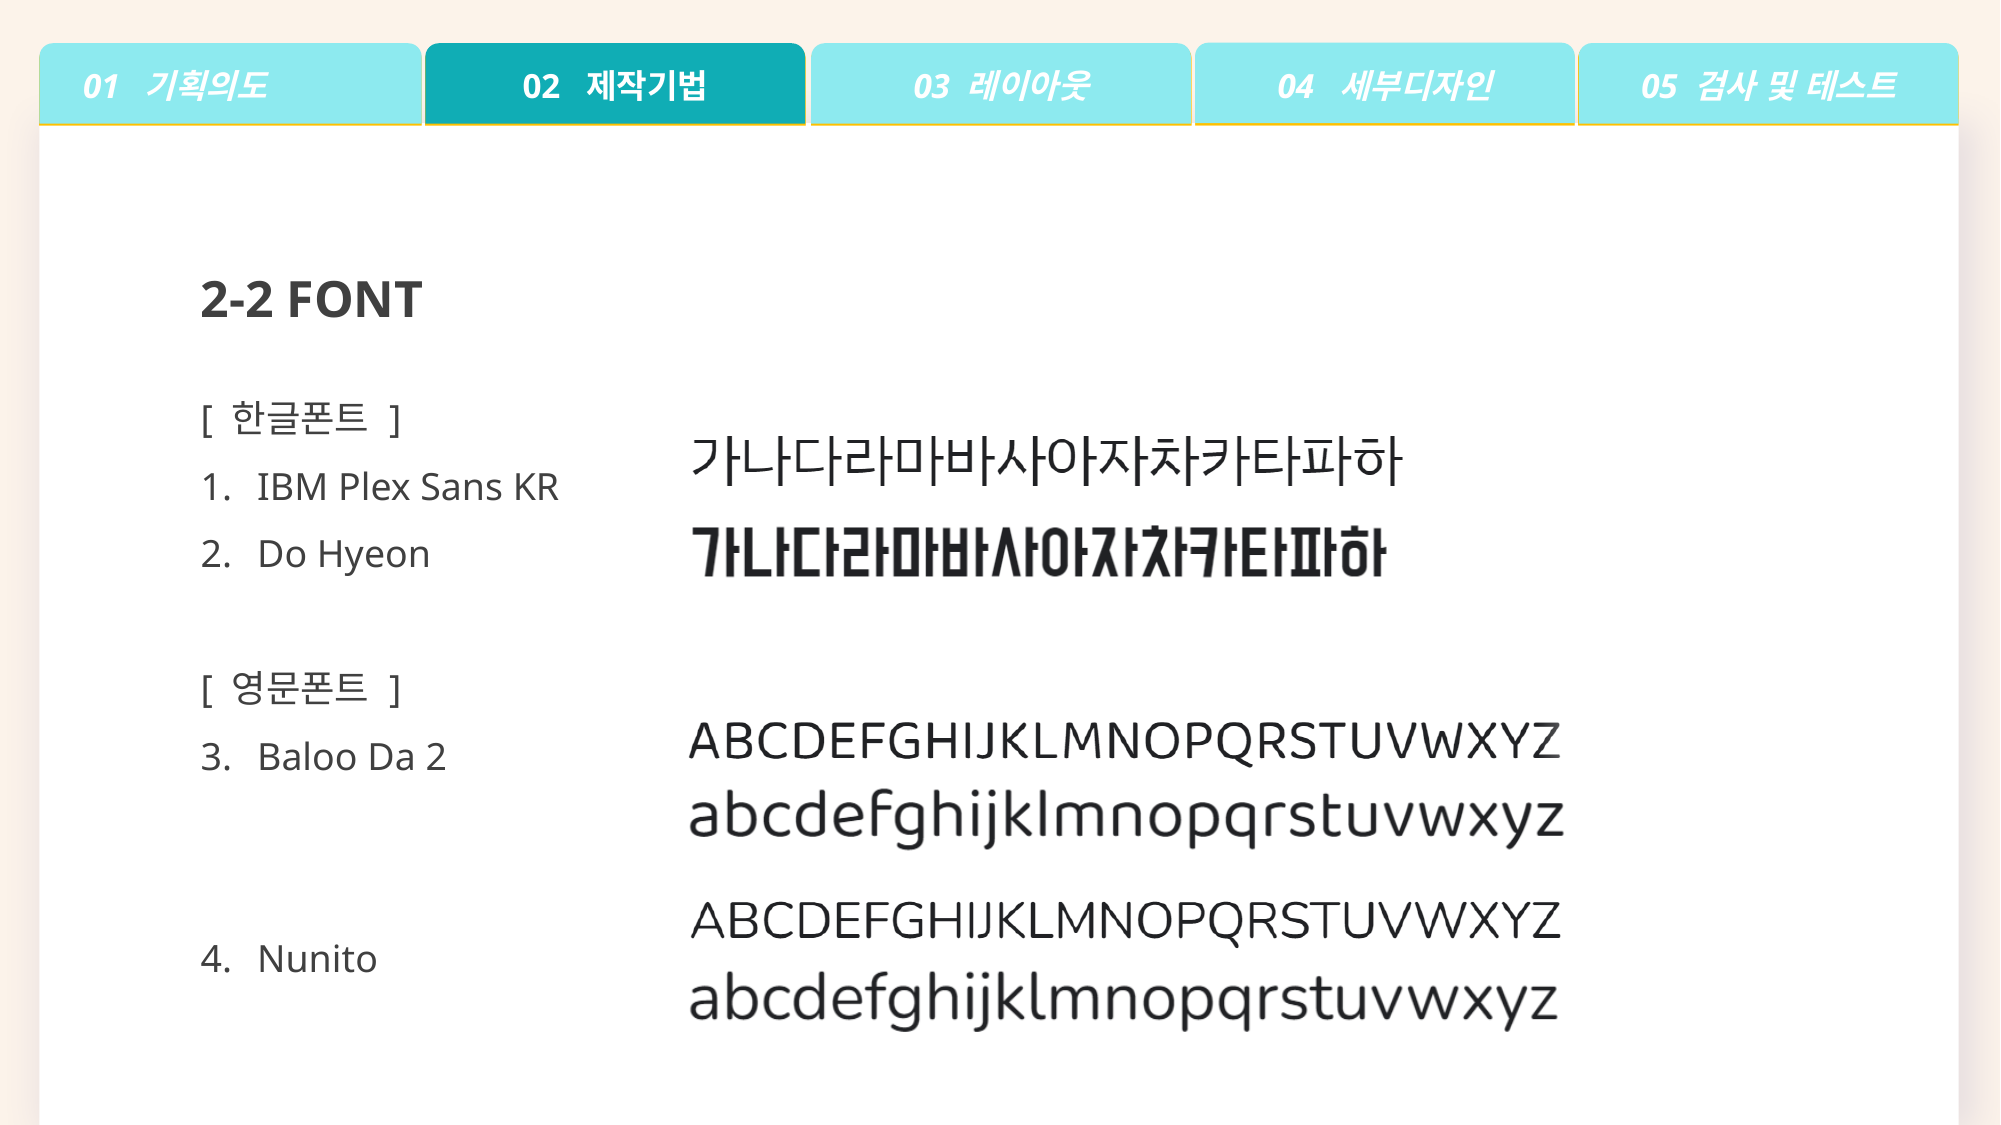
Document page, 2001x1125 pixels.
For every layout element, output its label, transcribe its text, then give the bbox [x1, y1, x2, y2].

text_box [38, 122, 1960, 1125]
text_box 02 제작기법 [424, 42, 807, 125]
text_box 01 기획의도 [38, 42, 423, 125]
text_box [679, 709, 1575, 861]
text_box 03 레이아웃 [810, 42, 1192, 125]
text_box 2-2 FONT [ 한글폰트 ] IBM Plex Sans KR Do Hyeon [ 영문폰트 ] Baloo Da 2 Nunito [185, 230, 847, 1055]
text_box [679, 888, 1575, 1047]
text_box 05 검사 및 테스트 [1577, 42, 1960, 125]
text_box 04 세부디자인 [1194, 41, 1576, 125]
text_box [679, 416, 1416, 604]
